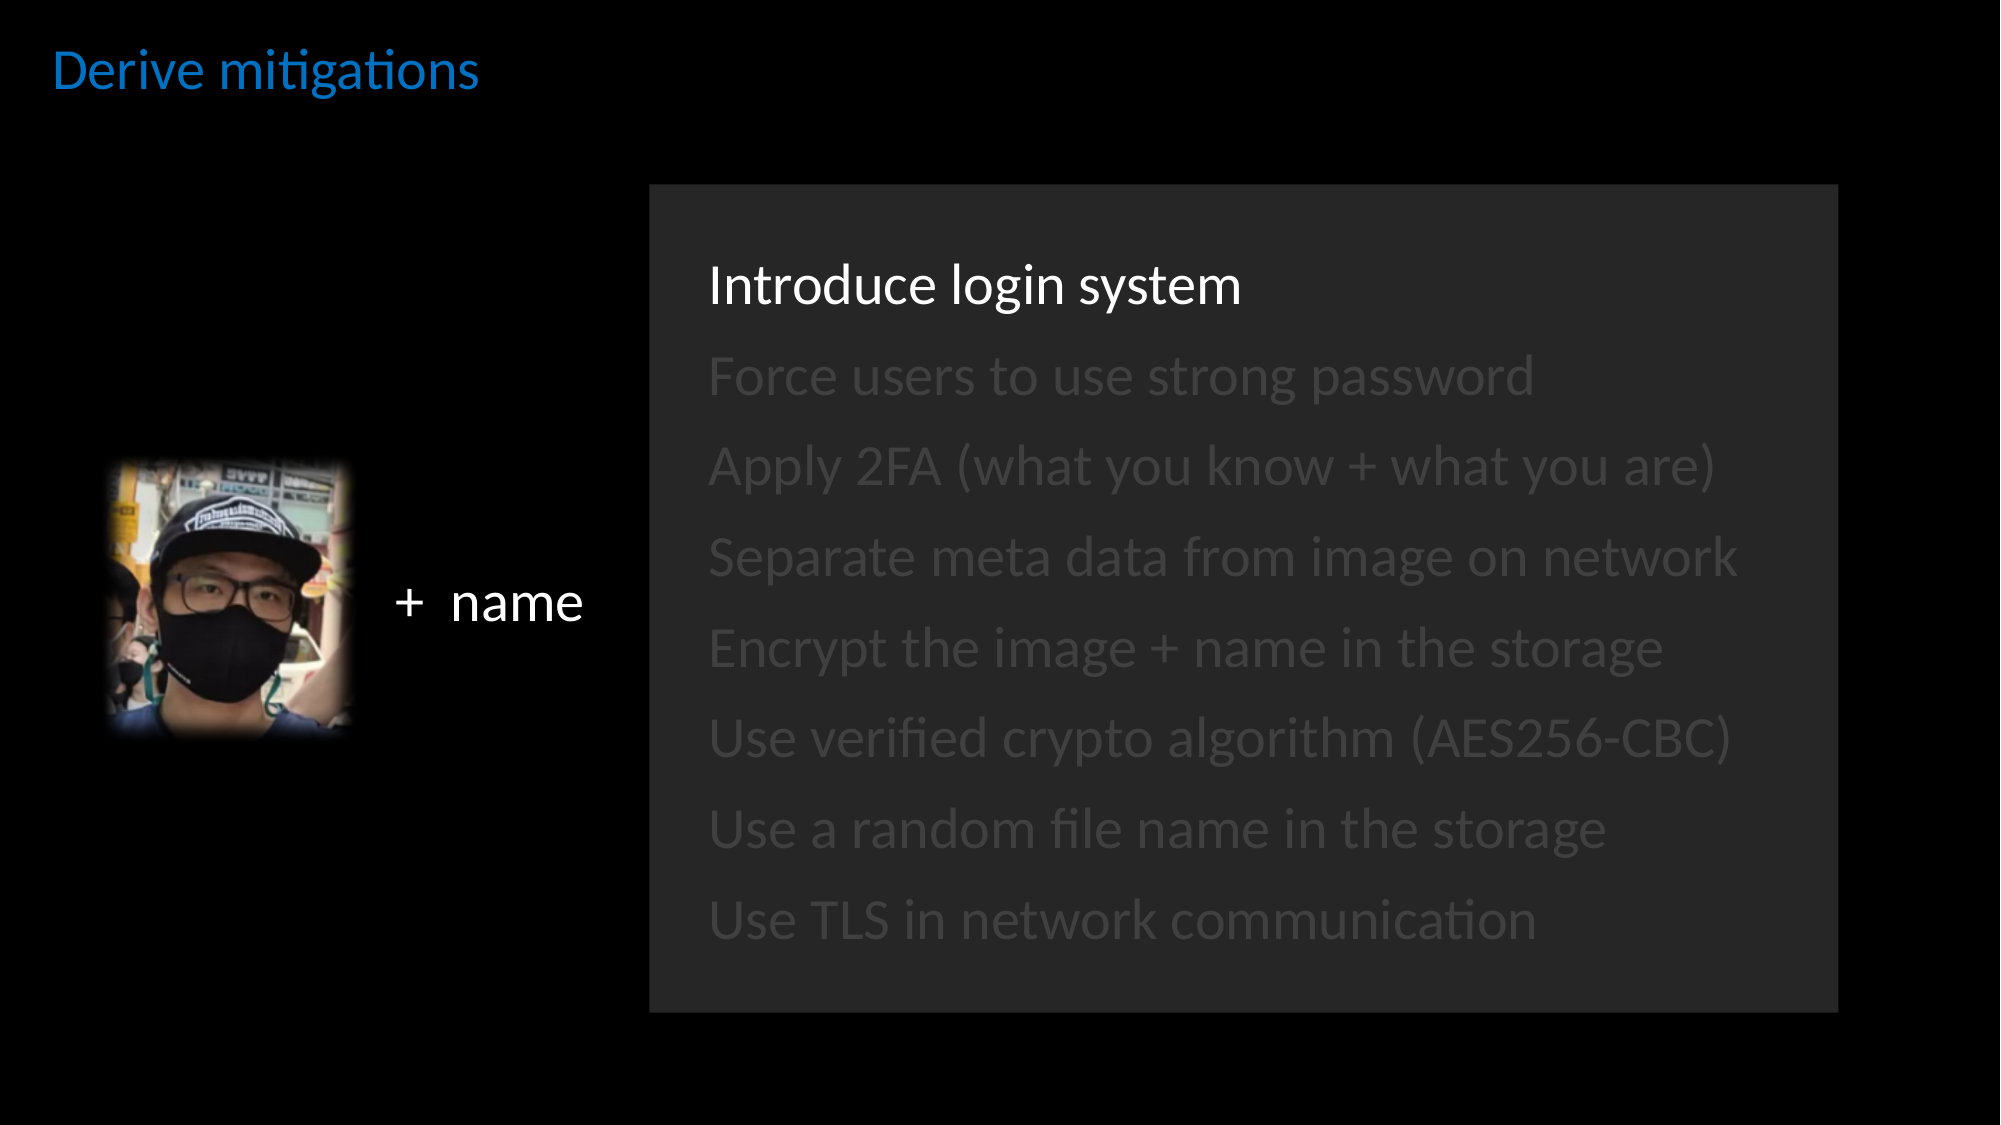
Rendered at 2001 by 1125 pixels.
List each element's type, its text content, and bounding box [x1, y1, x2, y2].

list Derive mitigations [37, 24, 1374, 128]
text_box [99, 452, 622, 745]
text_box Introduce login system Force users to use strong password Apply 2FA (what you know + what you are) Separate meta data from image on network Encrypt the image + name in the storage Use verified crypto algorithm (AES256-CBC) Use a random file name in the storage Use TLS in network communication [649, 184, 1839, 1013]
